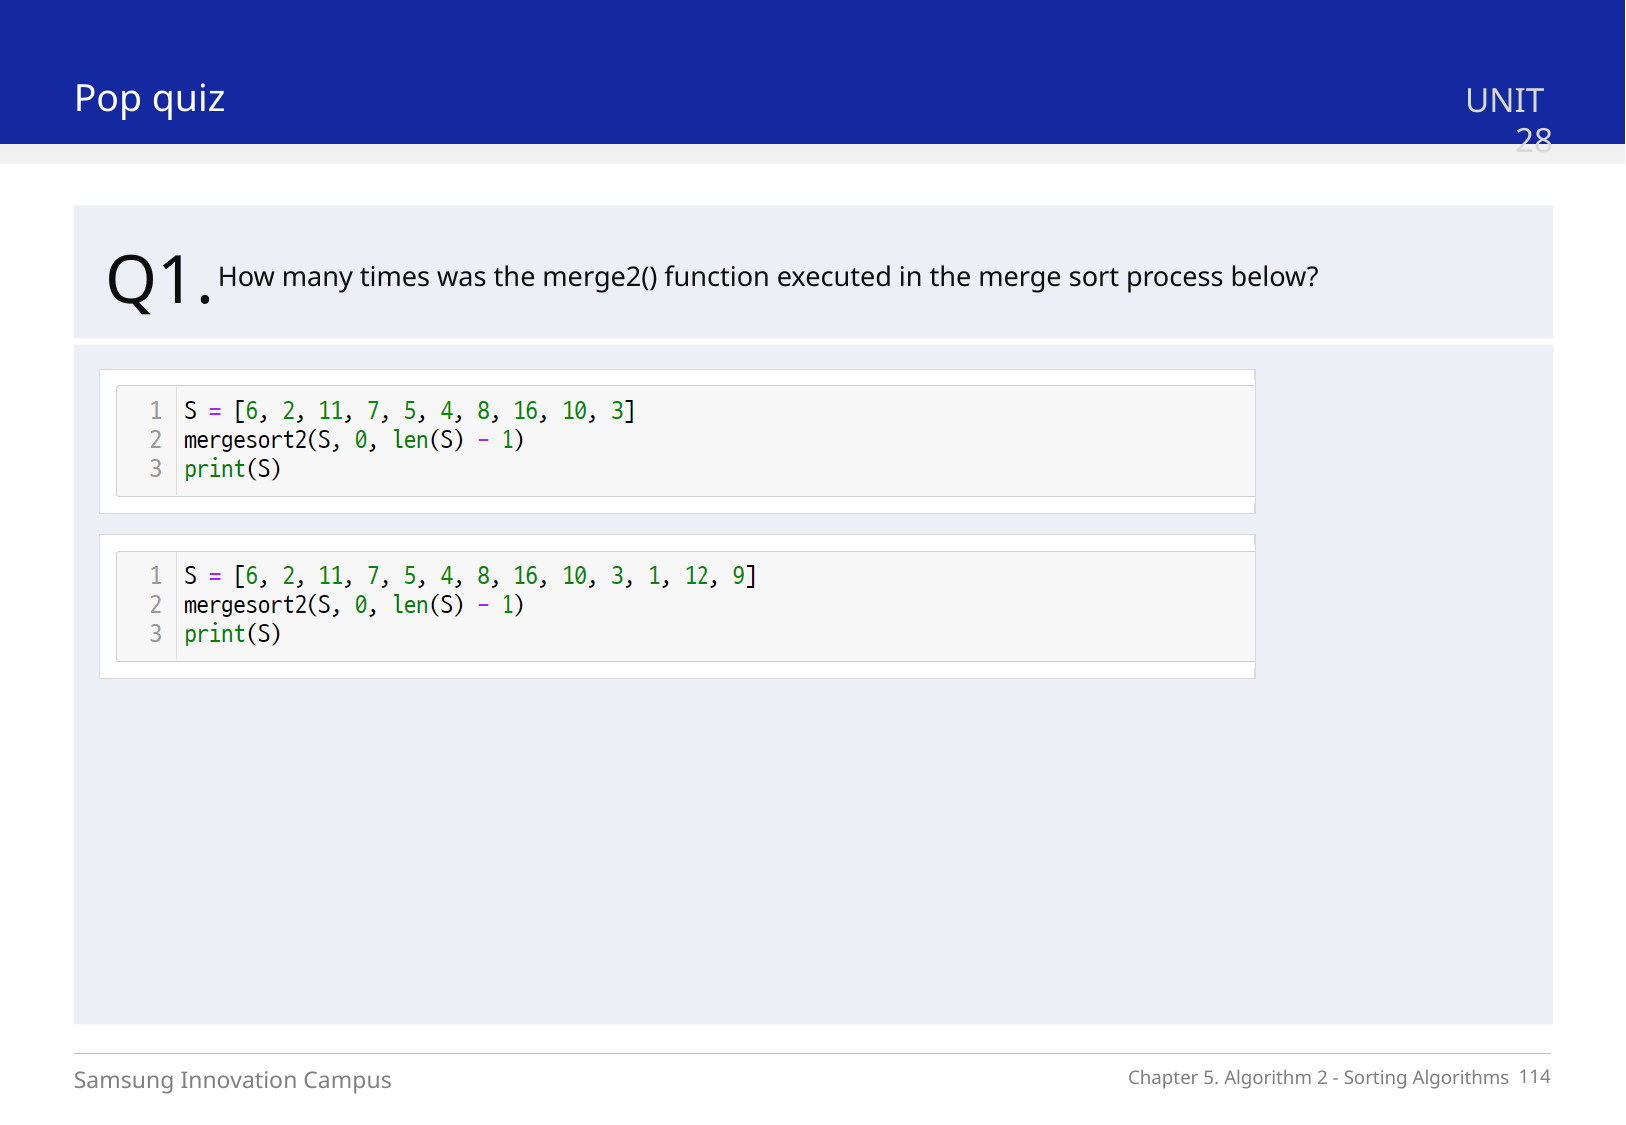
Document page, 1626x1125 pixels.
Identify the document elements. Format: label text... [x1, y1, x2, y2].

text_box How many times was the merge2() function executed in the merge sort process below? [217, 258, 1520, 293]
text_box Q1. [105, 236, 219, 318]
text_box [99, 369, 1255, 679]
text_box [73, 73, 1554, 120]
